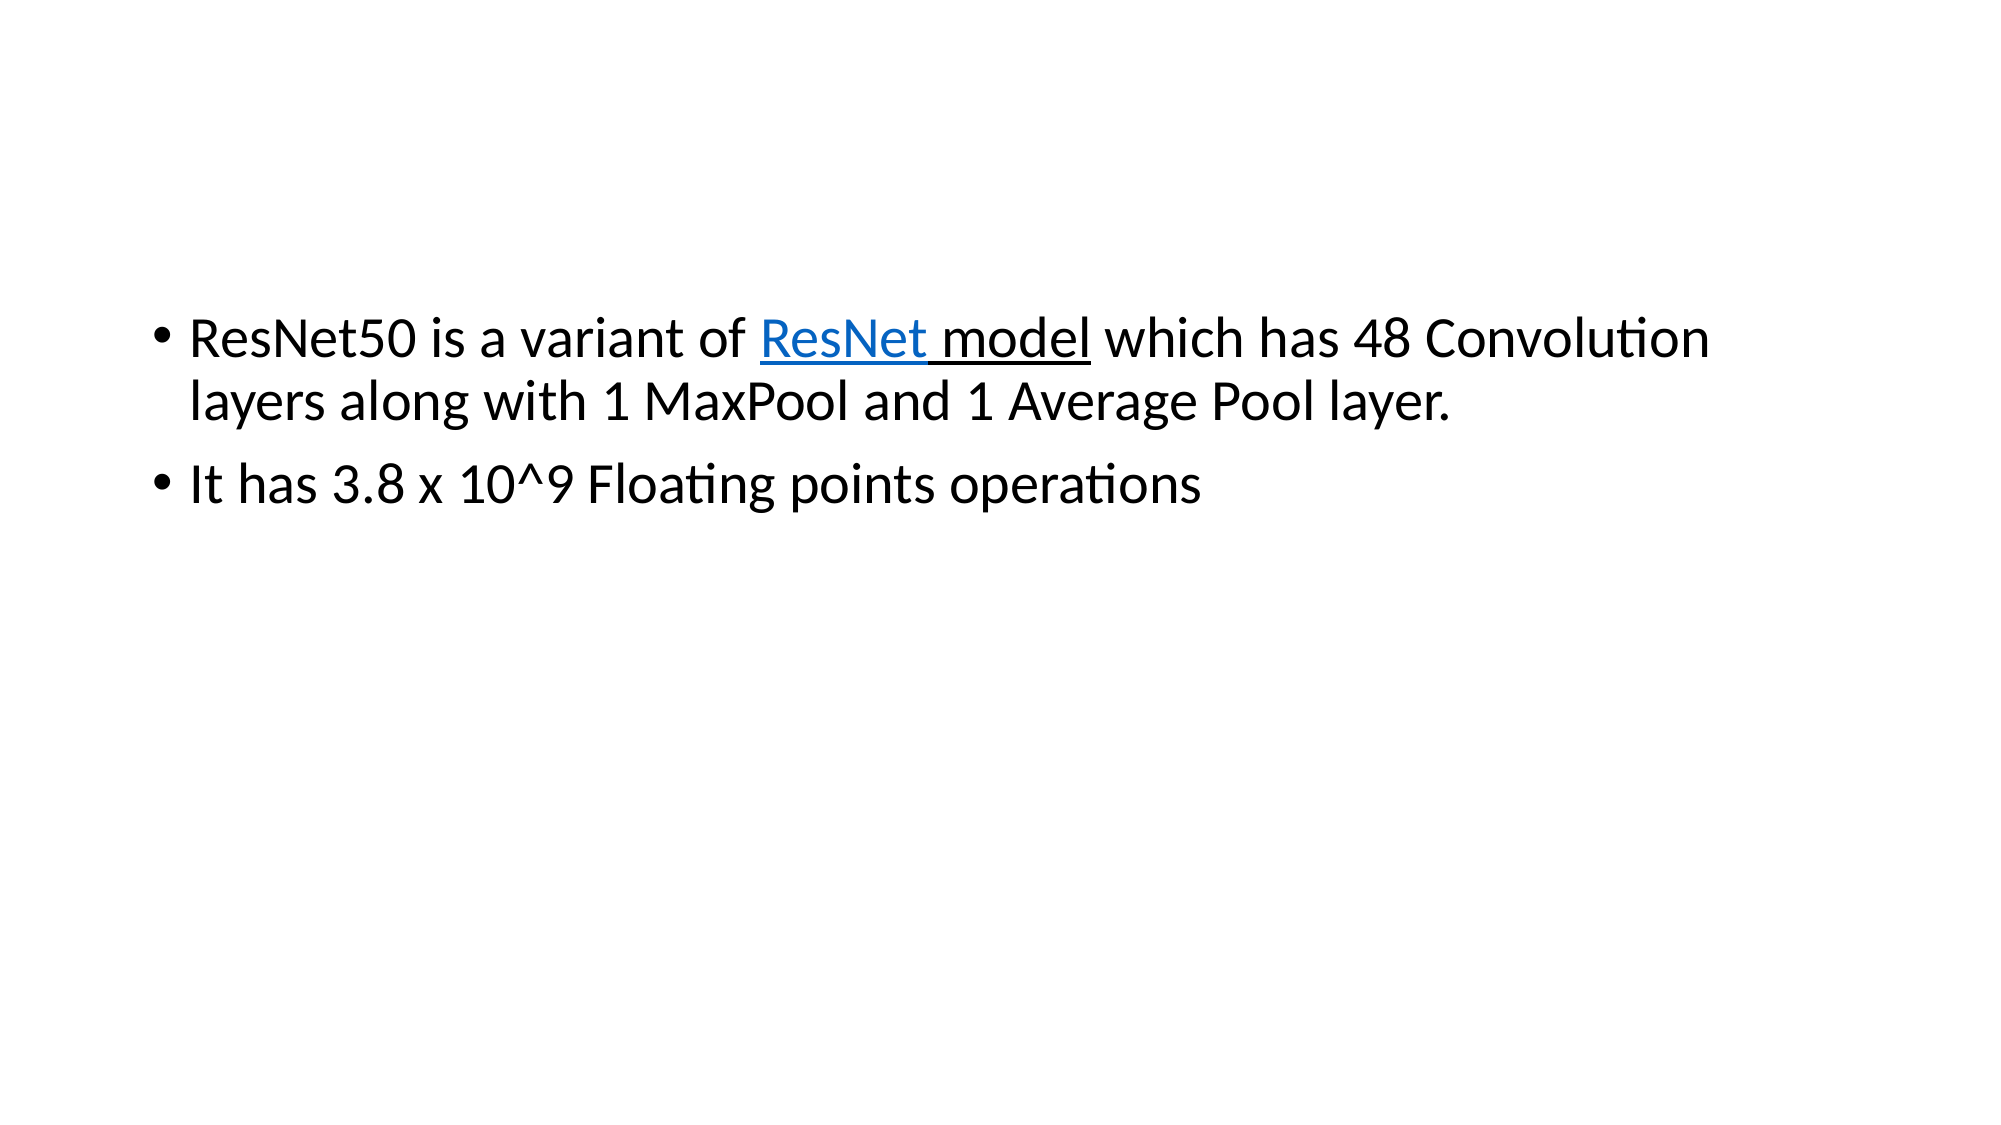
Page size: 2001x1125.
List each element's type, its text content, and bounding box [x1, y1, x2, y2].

list ResNet50 is a variant of ResNet model which has 48 Convolution layers along with 1 MaxPool and 1 Average Pool layer. It has 3.8 x 10^9 Floating points operations [137, 299, 1863, 1014]
